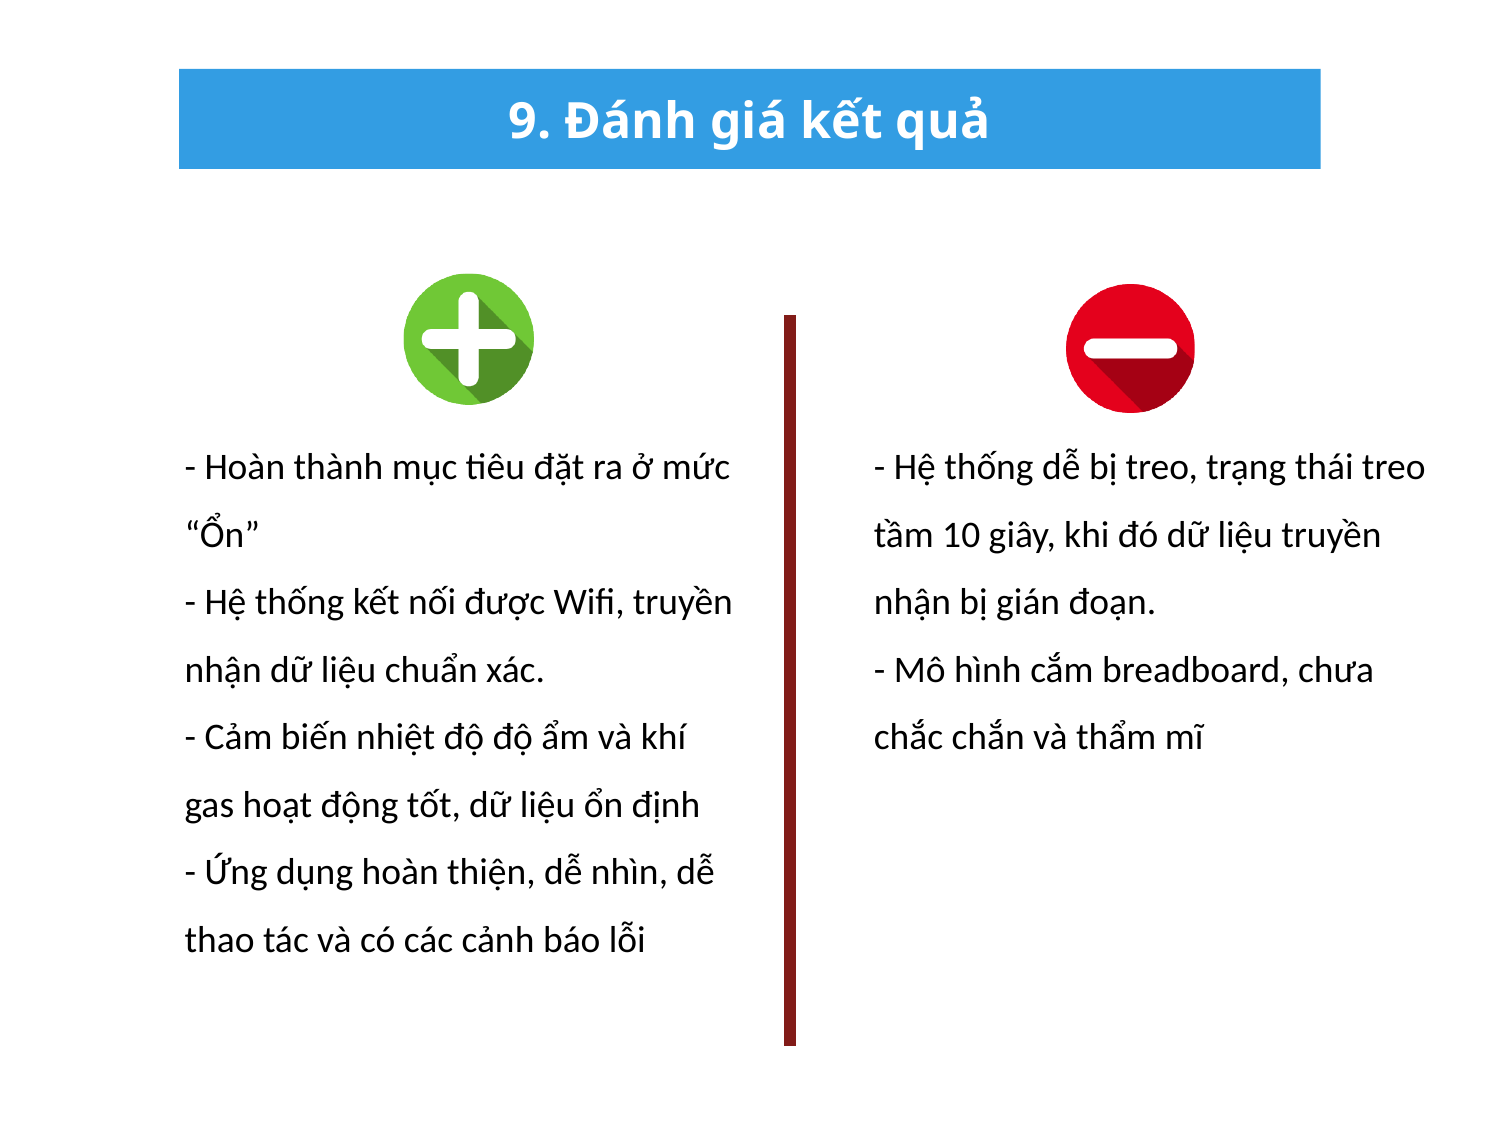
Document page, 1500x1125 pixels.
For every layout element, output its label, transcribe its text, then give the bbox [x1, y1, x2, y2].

picture [1064, 278, 1195, 413]
picture [388, 270, 539, 413]
text_box - Hoàn thành mục tiêu đặt ra ở mức “Ổn” - Hệ thống kết nối được Wifi, truyền nhận dữ liệu chuẩn xác. - Cảm biến nhiệt độ độ ẩm và khí gas hoạt động tốt, dữ liệu ổn định - Ứng dụng hoàn thiện, dễ nhìn, dễ thao tác và có các cảnh báo lỗi [169, 412, 757, 1013]
text_box - Hệ thống dễ bị treo, trạng thái treo tầm 10 giây, khi đó dữ liệu truyền nhận bị gián đoạn. - Mô hình cắm breadboard, chưa chắc chắn và thẩm mĩ [859, 412, 1447, 810]
text_box 9. Đánh giá kết quả [178, 68, 1322, 170]
